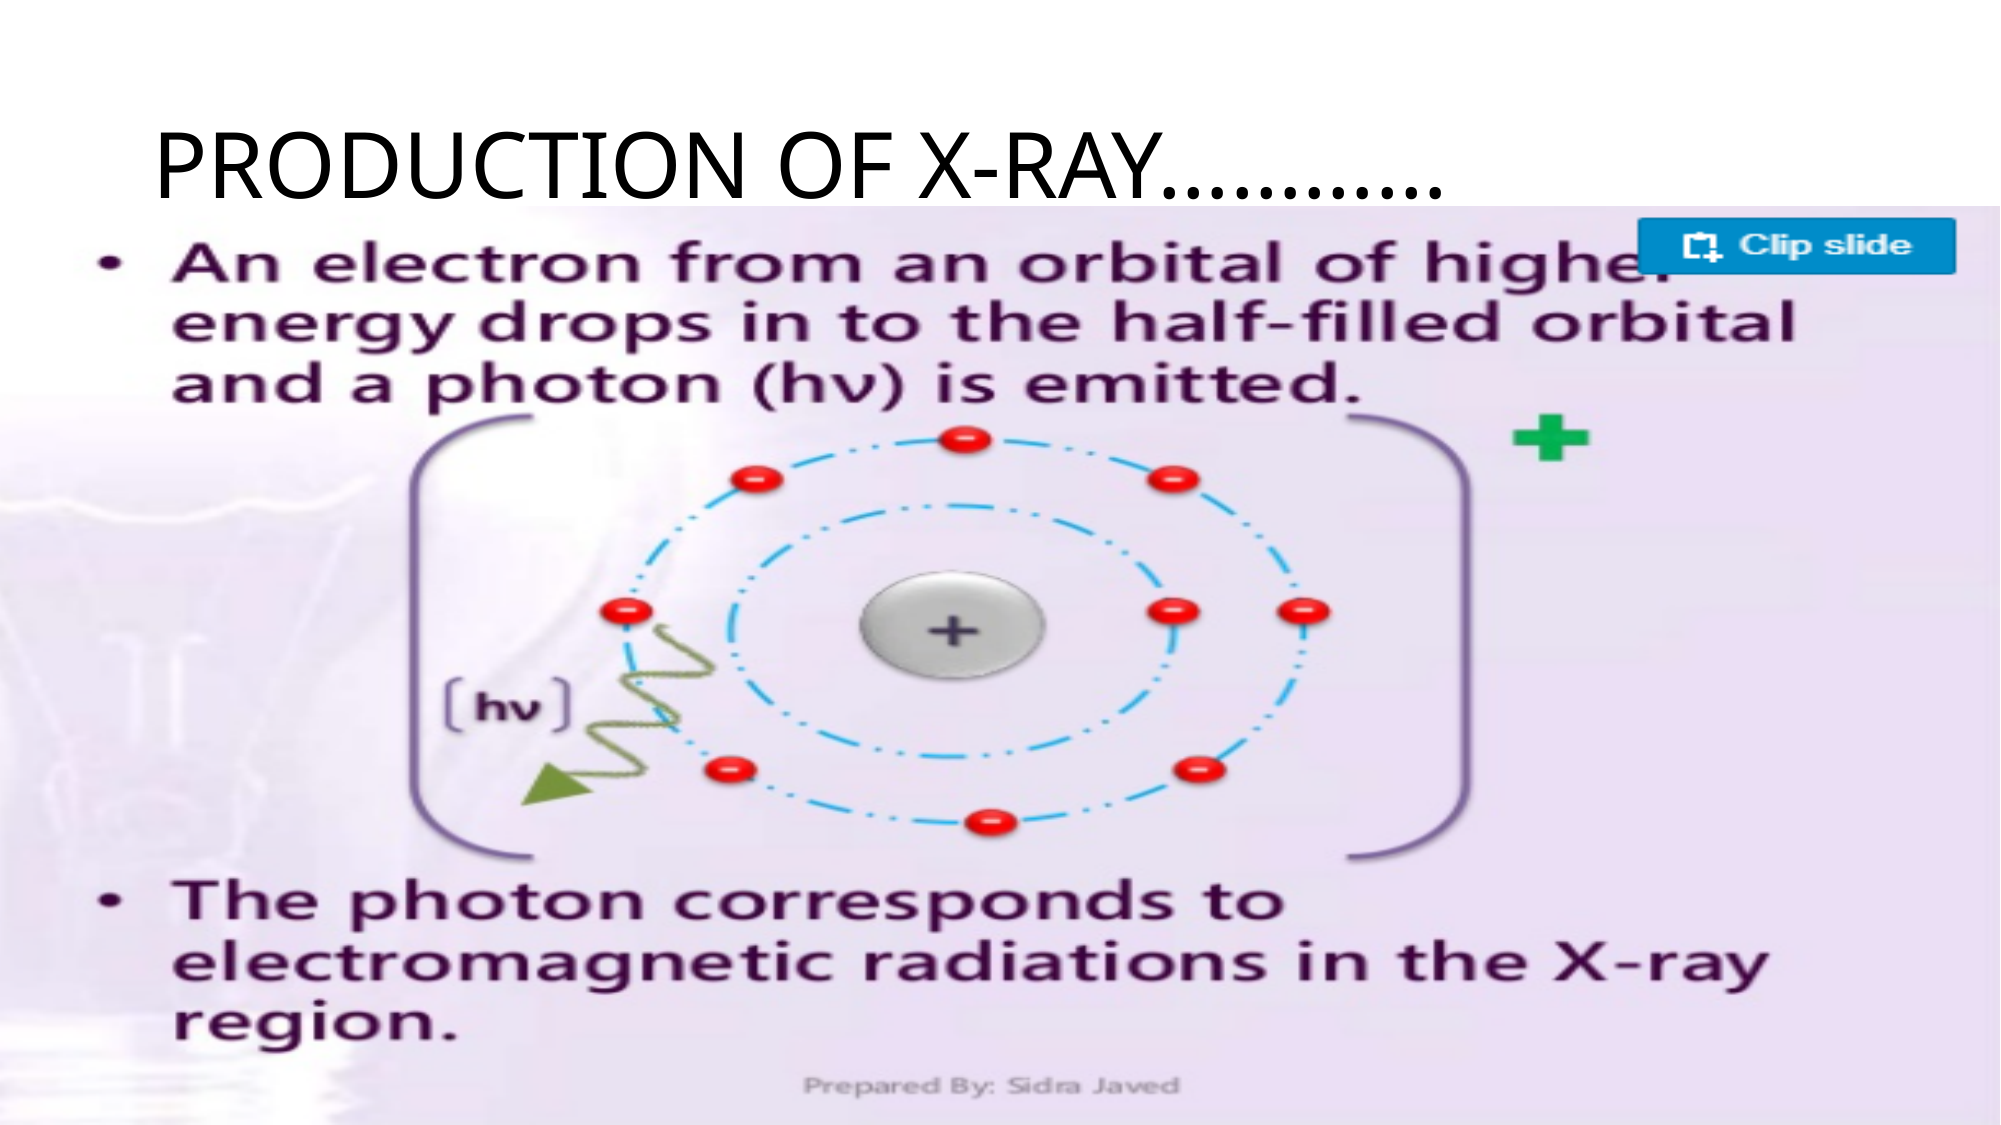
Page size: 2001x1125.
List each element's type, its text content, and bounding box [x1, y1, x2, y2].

title PRODUCTION OF X-RAY………… [137, 59, 1863, 206]
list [0, 206, 2000, 1125]
